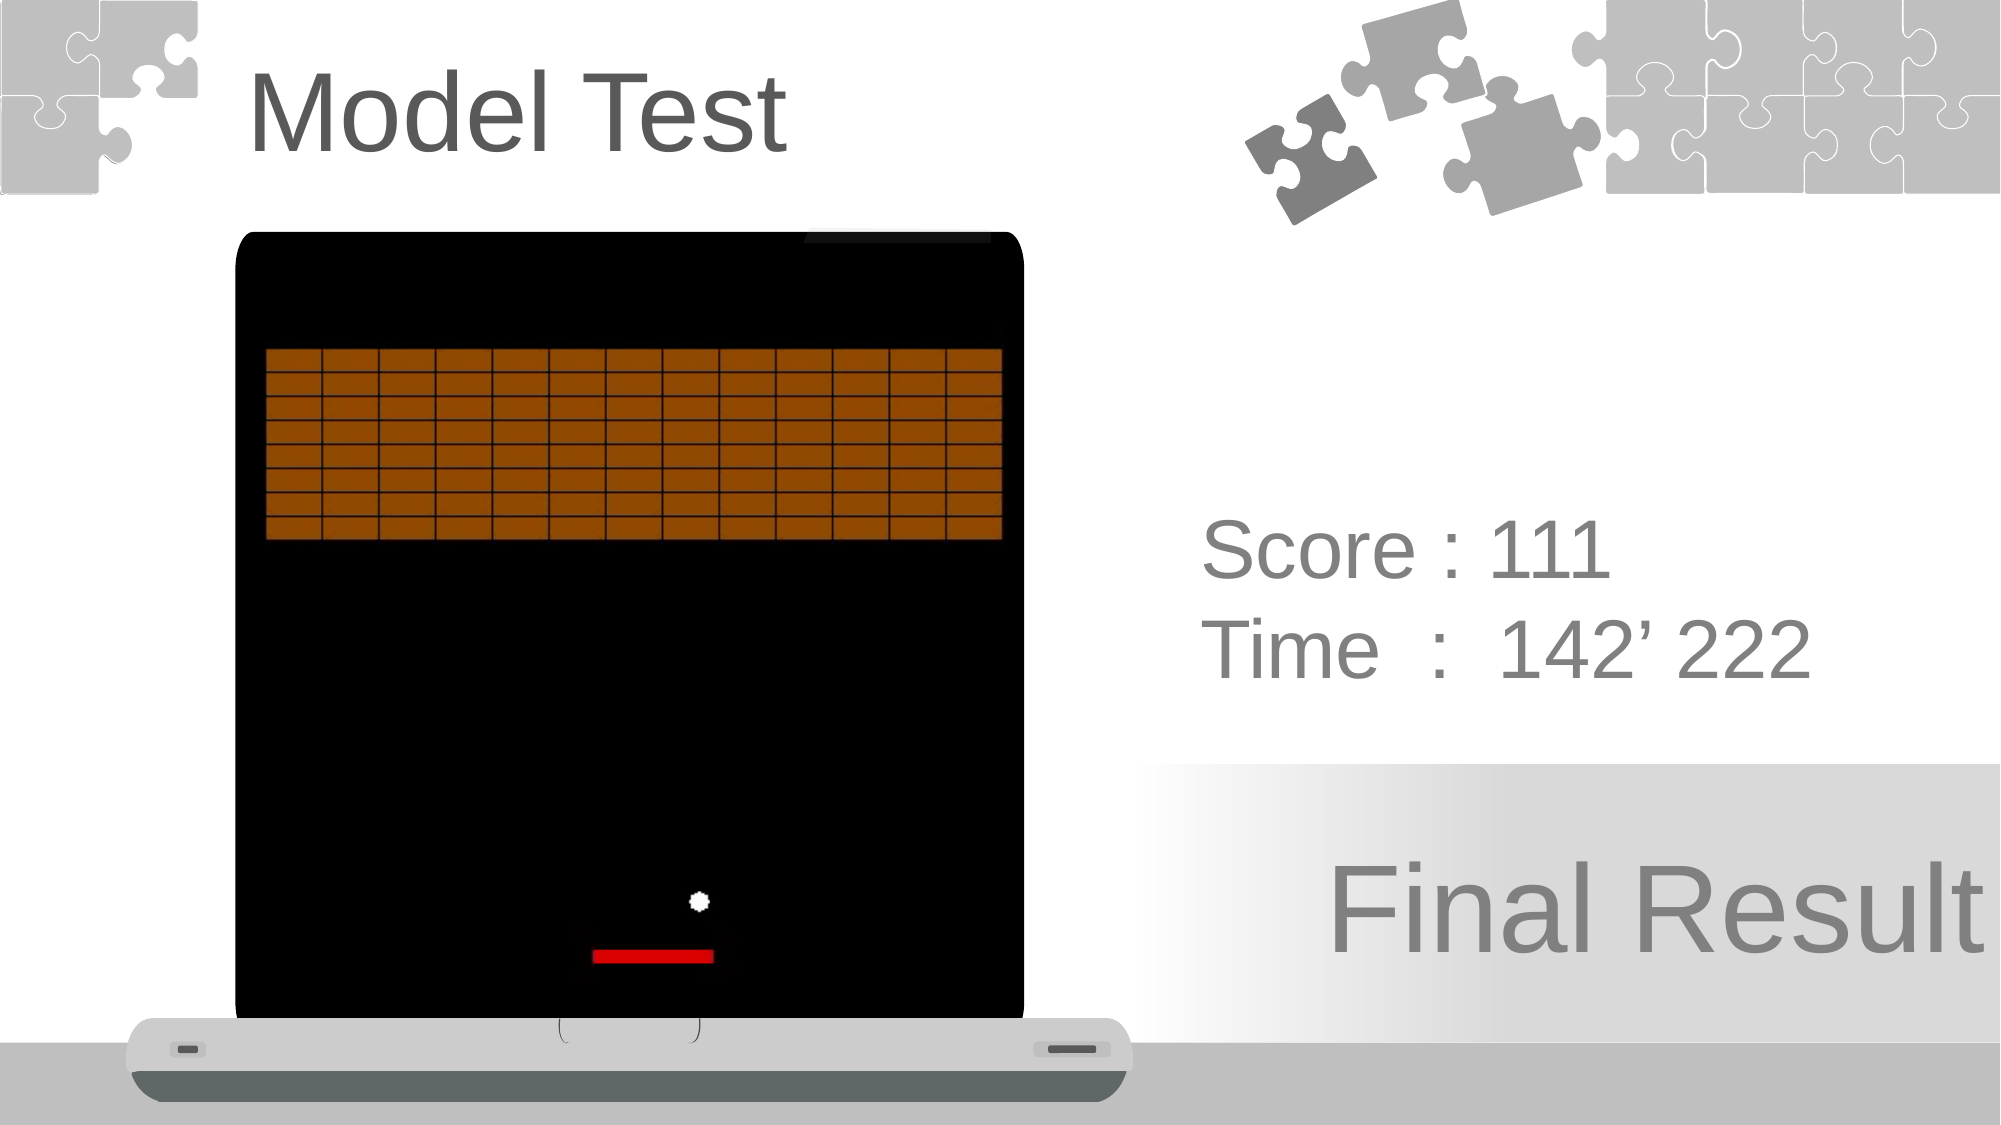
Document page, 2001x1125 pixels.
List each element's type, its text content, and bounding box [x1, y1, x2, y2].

list Model Test [231, 55, 1178, 175]
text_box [264, 242, 1005, 982]
text_box Final Result [1132, 763, 2000, 1042]
text_box Score : 111 Time : 142’ 222 [1185, 487, 2000, 703]
